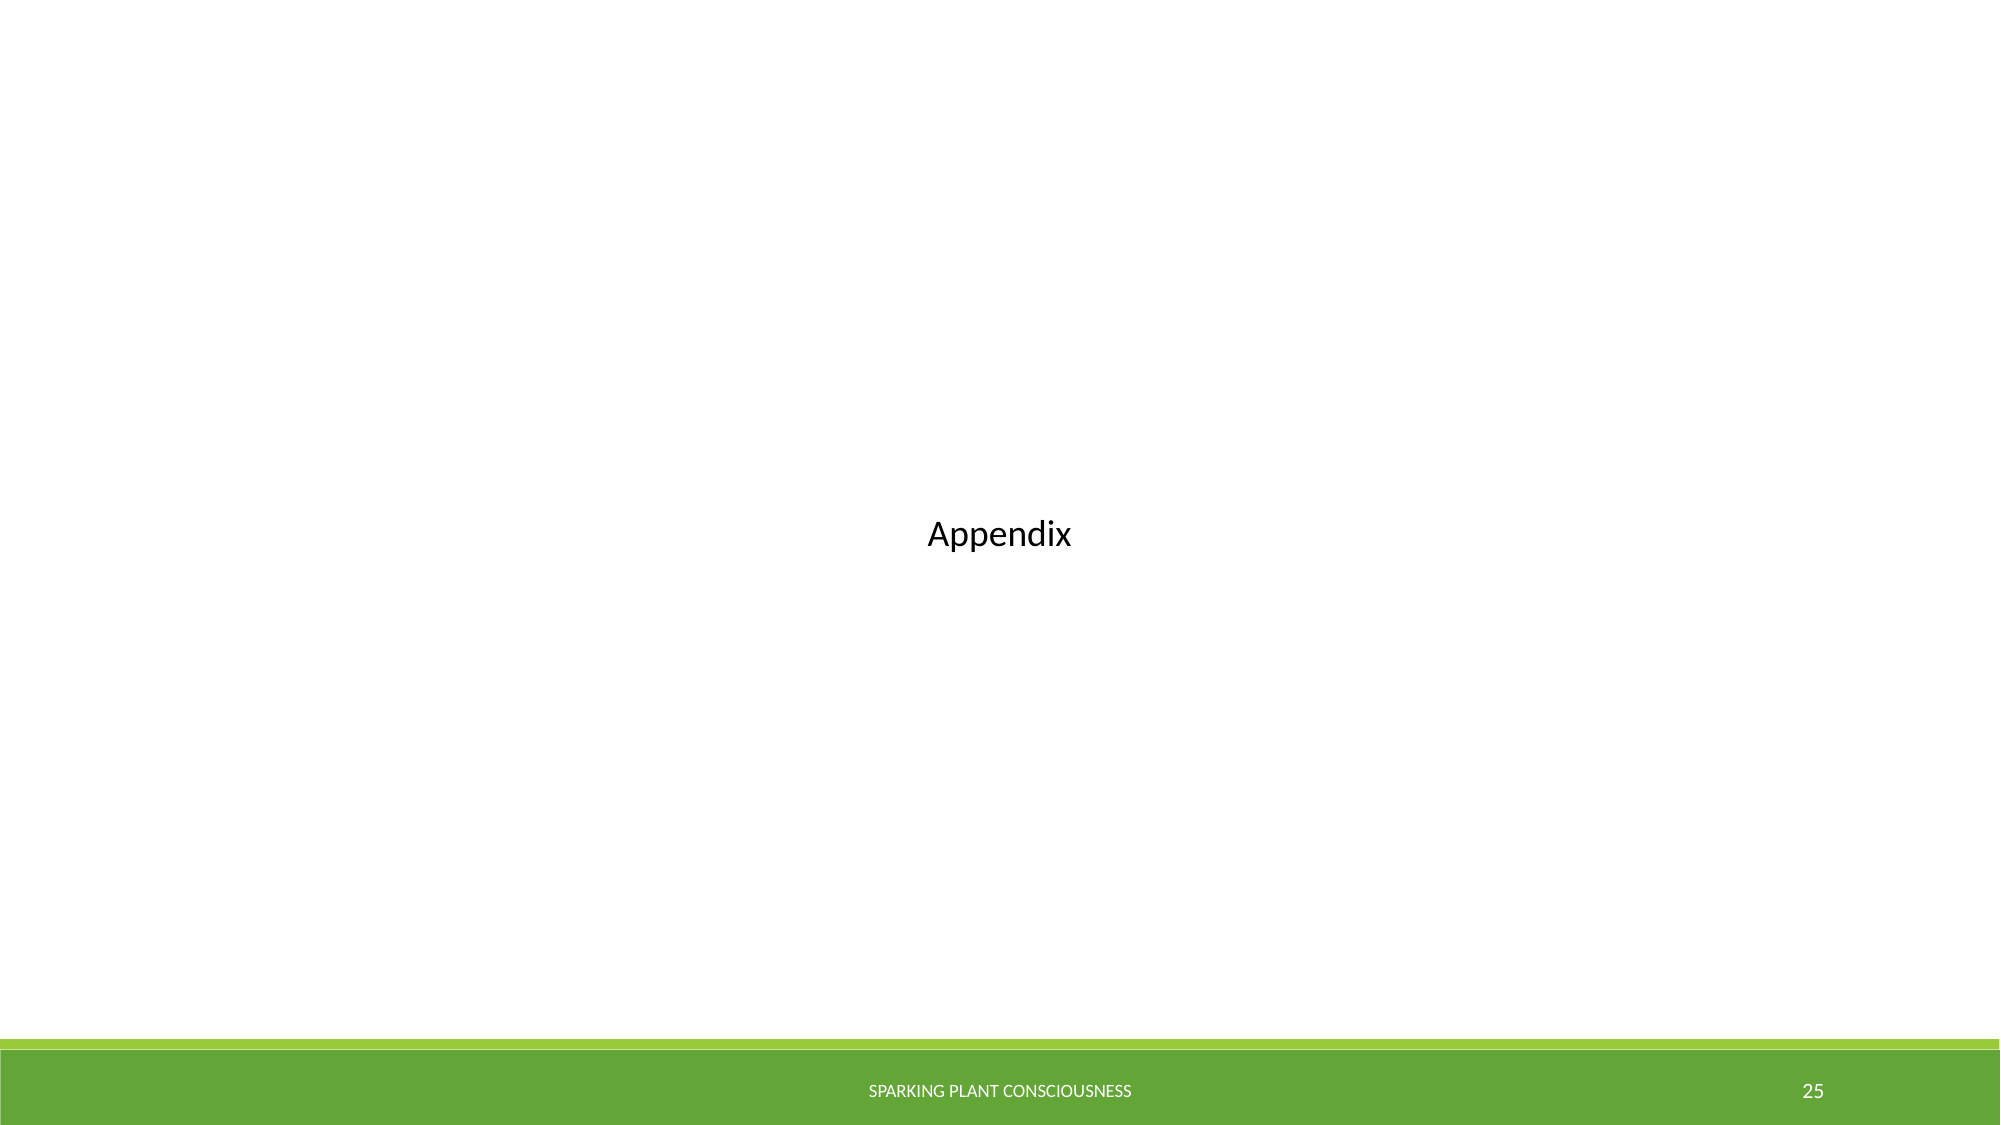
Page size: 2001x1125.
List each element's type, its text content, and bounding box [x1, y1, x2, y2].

footer Sparking Plant Consciousness [604, 1059, 1396, 1120]
text_box Appendix [912, 501, 1087, 562]
slide_number 25 [1624, 1059, 1840, 1120]
